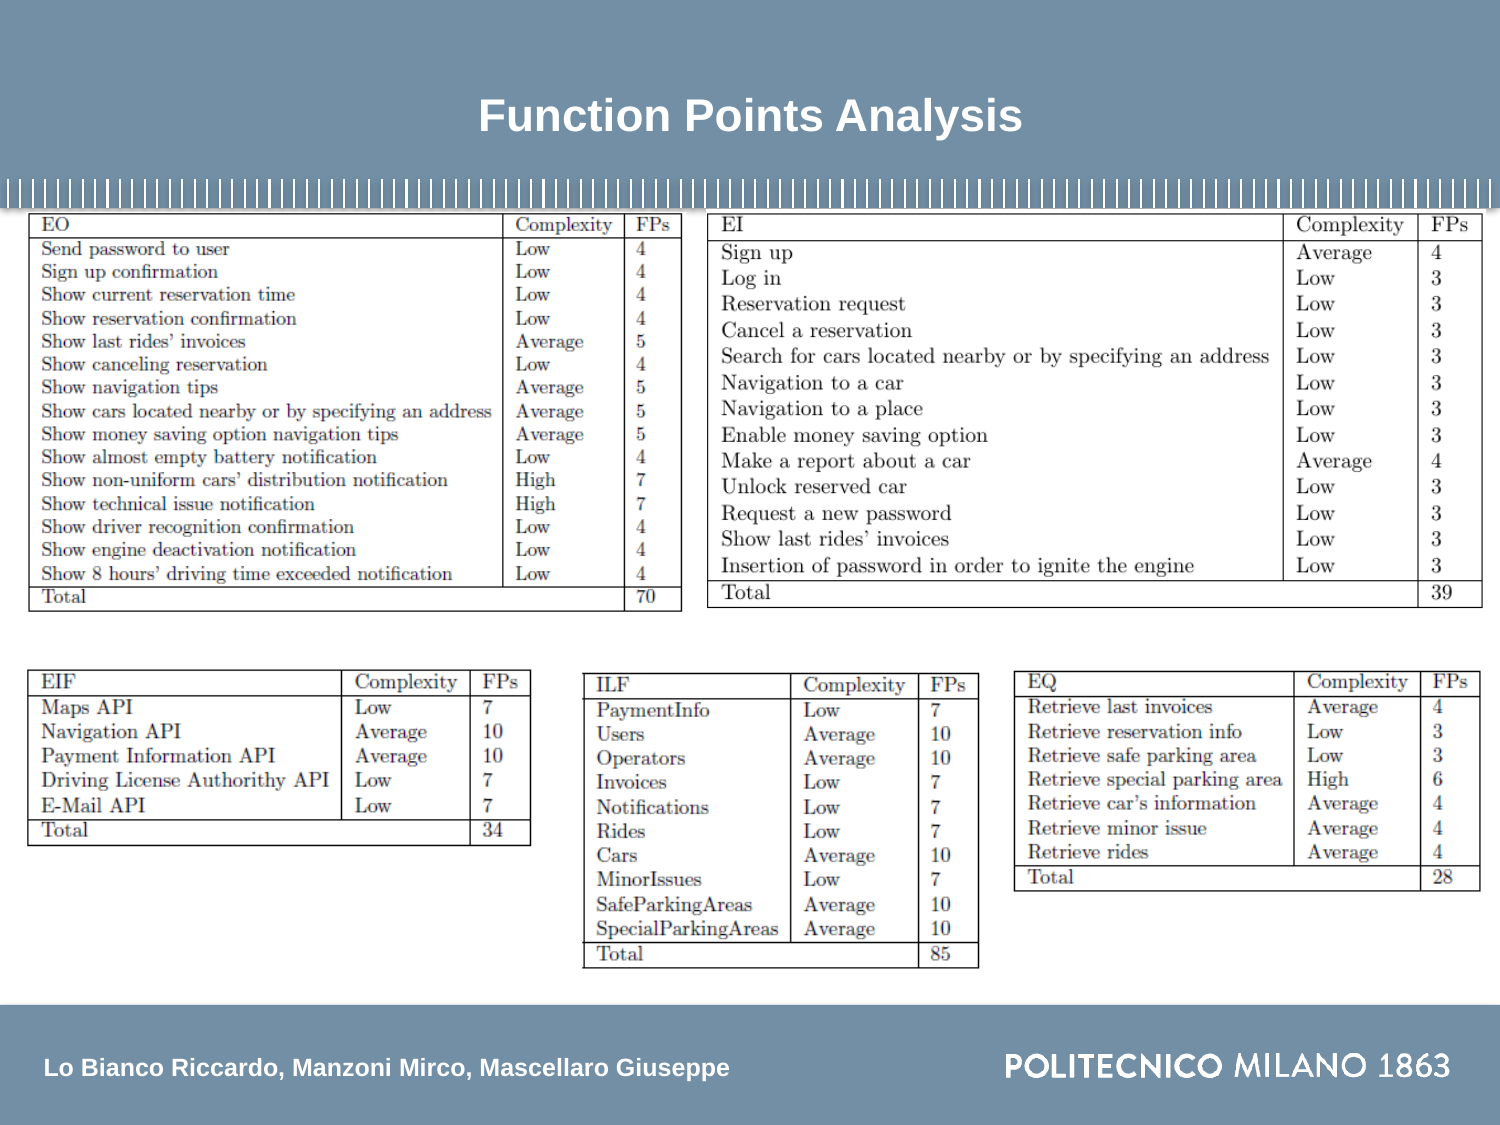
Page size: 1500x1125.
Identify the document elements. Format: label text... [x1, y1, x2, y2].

picture [706, 209, 1486, 617]
picture [576, 664, 986, 974]
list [25, 667, 534, 849]
picture [1009, 667, 1486, 898]
picture [25, 212, 686, 617]
picture [999, 1041, 1456, 1089]
title Function Points Analysis [47, 22, 1455, 161]
